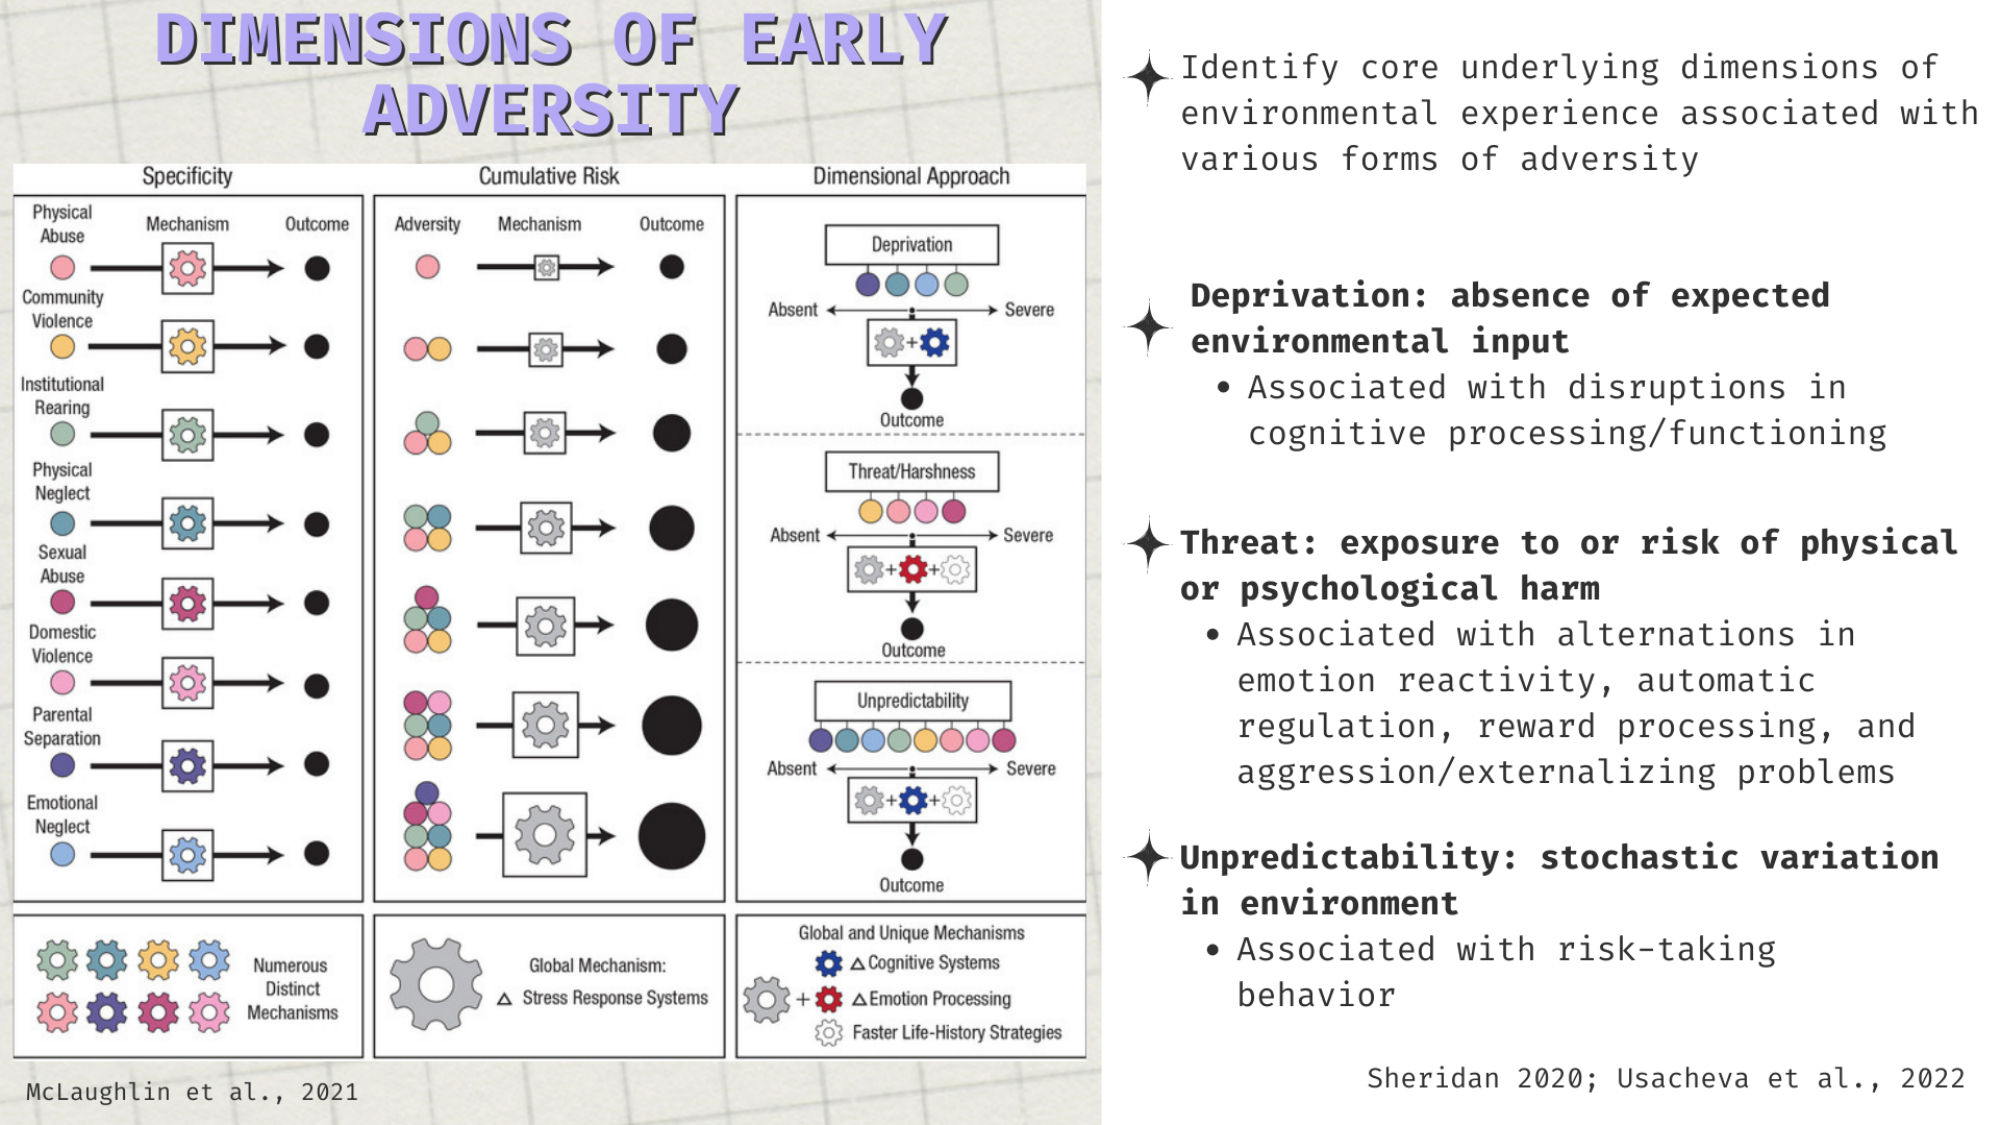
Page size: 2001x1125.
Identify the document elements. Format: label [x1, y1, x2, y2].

list [0, 0, 2000, 1125]
